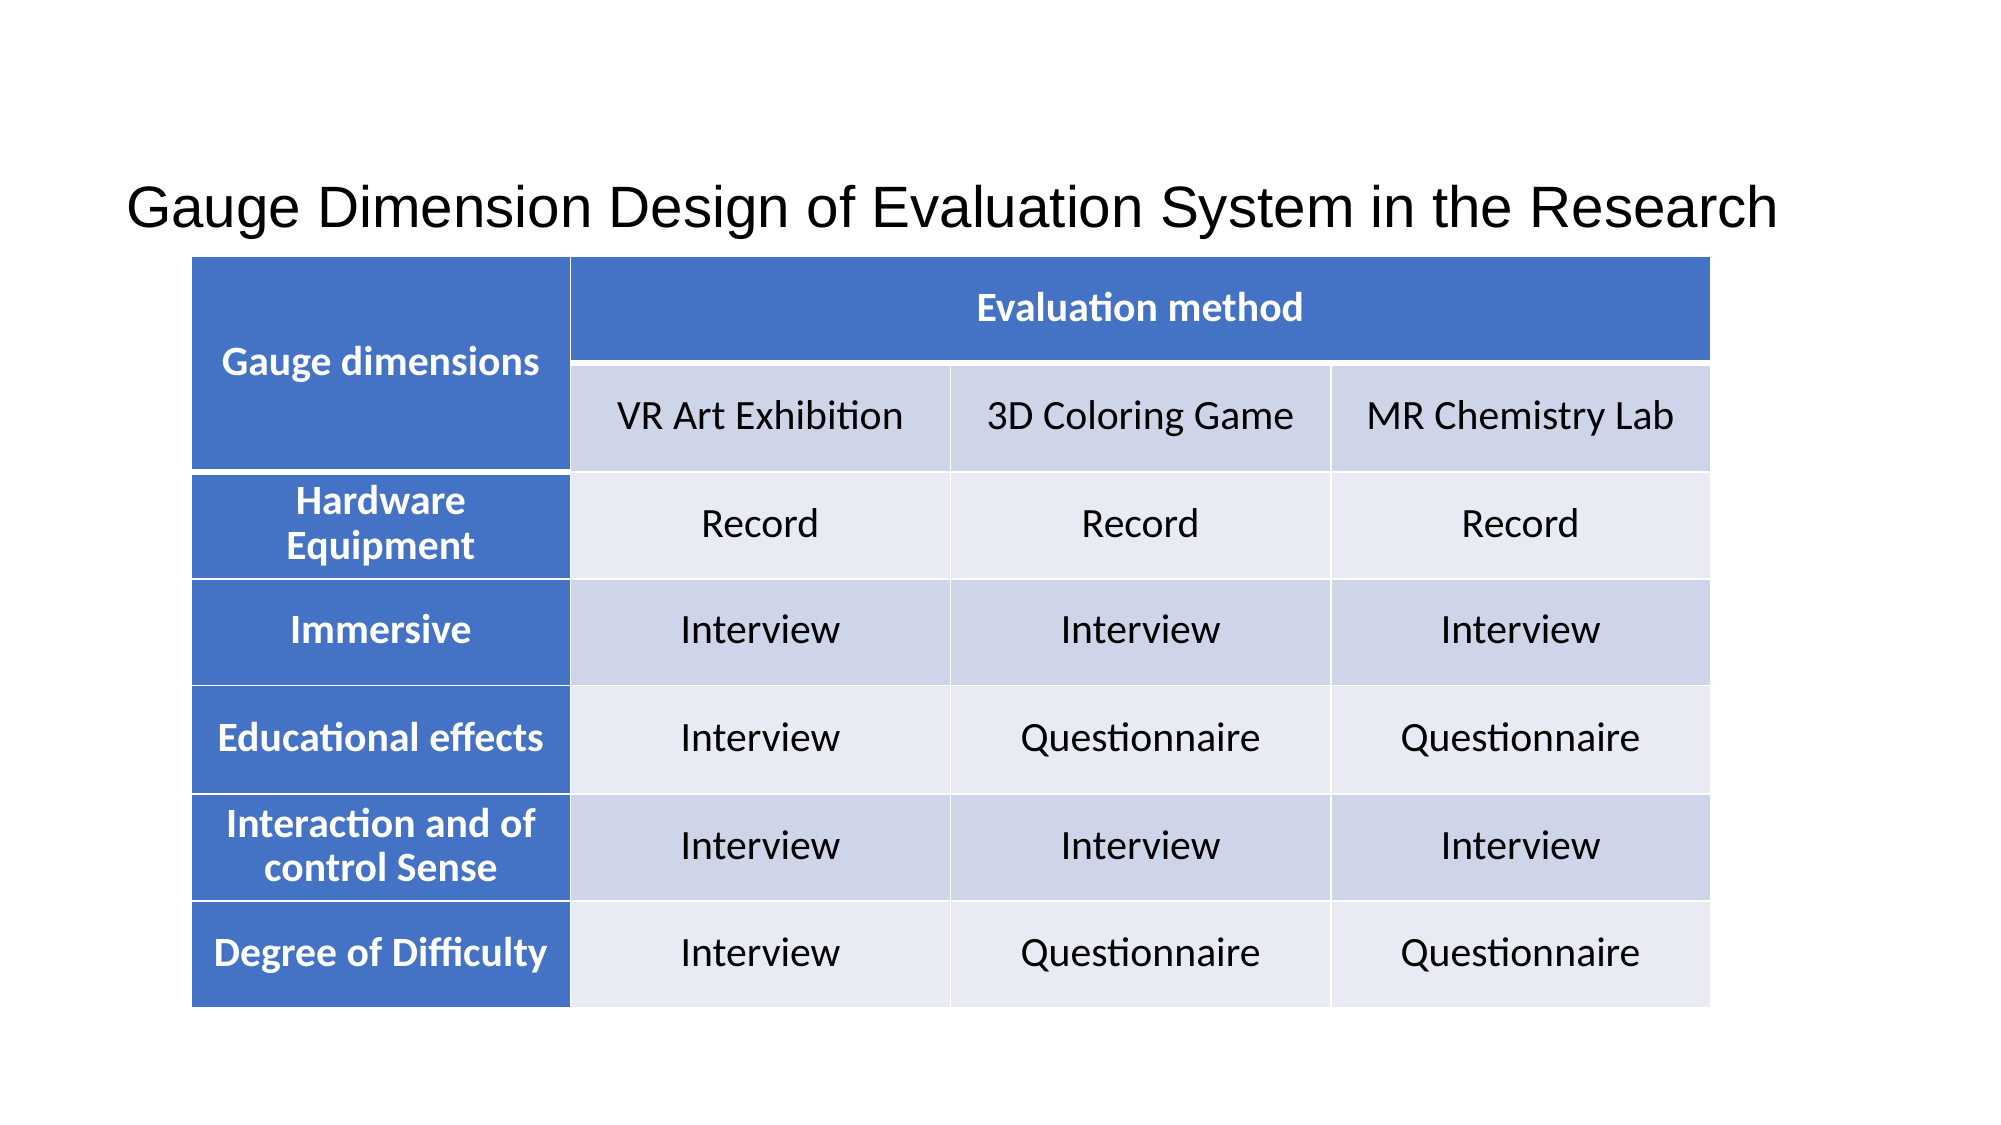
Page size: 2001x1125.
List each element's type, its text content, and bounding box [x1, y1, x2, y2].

table_cell Interaction and of control Sense [192, 795, 570, 900]
table_cell Interview [571, 795, 950, 900]
table_cell Interview [951, 580, 1330, 685]
table_cell Educational effects [192, 686, 570, 793]
table_cell Questionnaire [951, 902, 1330, 1007]
table_cell 3D Coloring Game [951, 366, 1330, 471]
table_cell Record [951, 473, 1330, 578]
table_cell Interview [571, 580, 950, 685]
table_cell Interview [571, 686, 950, 793]
table_cell MR Chemistry Lab [1332, 366, 1710, 471]
table_header Gauge dimensions [192, 257, 570, 469]
table_cell Hardware Equipment [192, 475, 570, 578]
table_cell Record [571, 473, 950, 578]
table_cell Questionnaire [1332, 686, 1710, 793]
table_cell Interview [1332, 795, 1710, 900]
table_cell Interview [1332, 580, 1710, 685]
table_cell Questionnaire [1332, 902, 1710, 1007]
table_cell Interview [951, 795, 1330, 900]
table_cell Degree of Difficulty [192, 902, 570, 1007]
table_cell Questionnaire [951, 686, 1330, 793]
table_cell VR Art Exhibition [571, 366, 950, 471]
table_cell Interview [571, 902, 950, 1007]
table_cell Record [1332, 473, 1710, 578]
title Gauge Dimension Design of Evaluation System in the Research [111, 99, 1894, 317]
table_header Evaluation method [571, 257, 1710, 360]
table_cell Immersive [192, 580, 570, 685]
